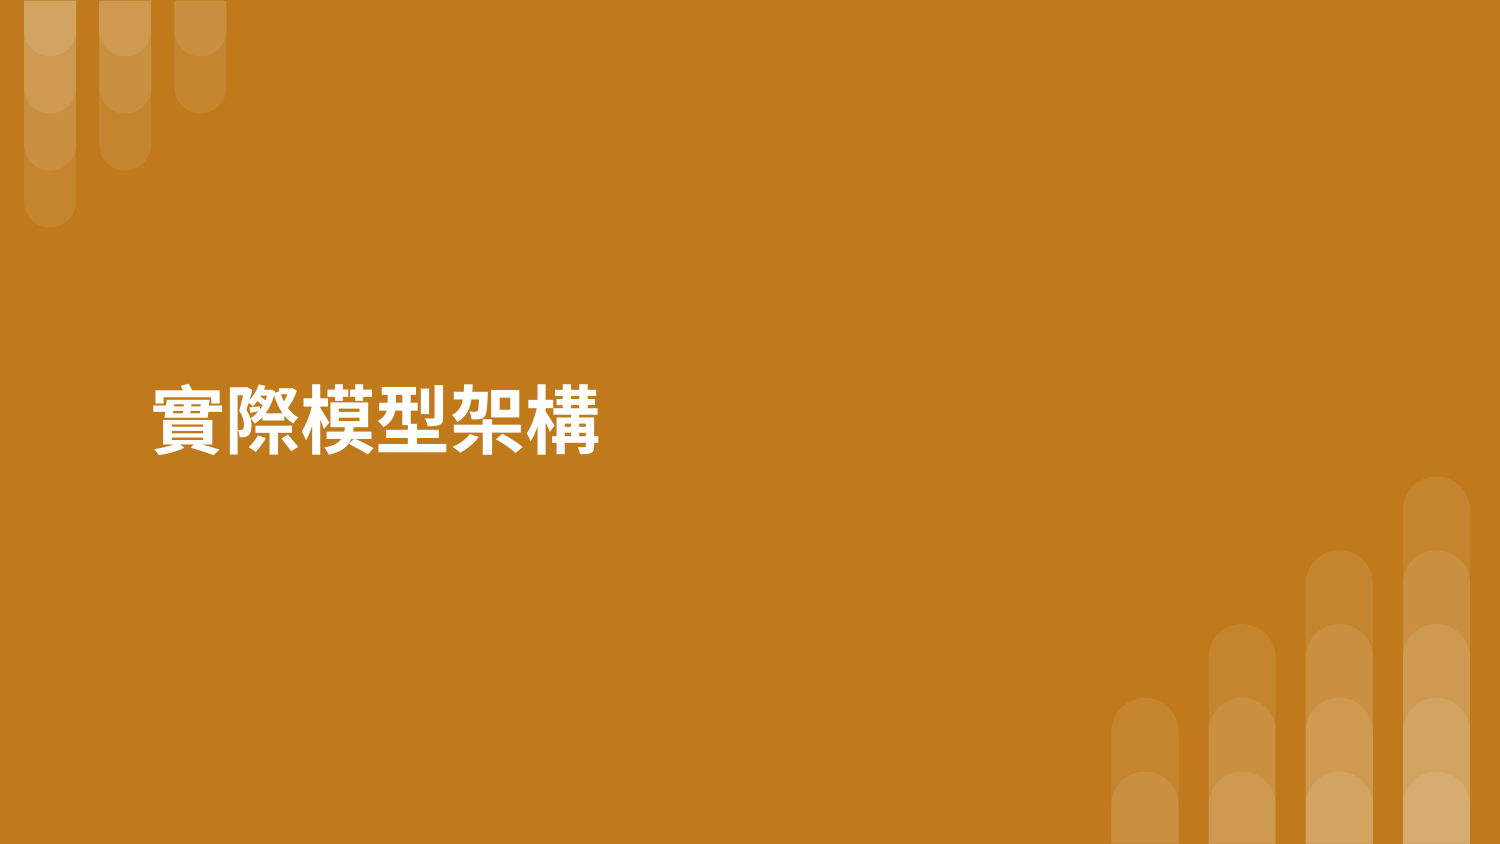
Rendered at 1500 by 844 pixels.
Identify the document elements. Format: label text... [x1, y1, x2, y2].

title 實際模型架構 [135, 264, 1097, 572]
